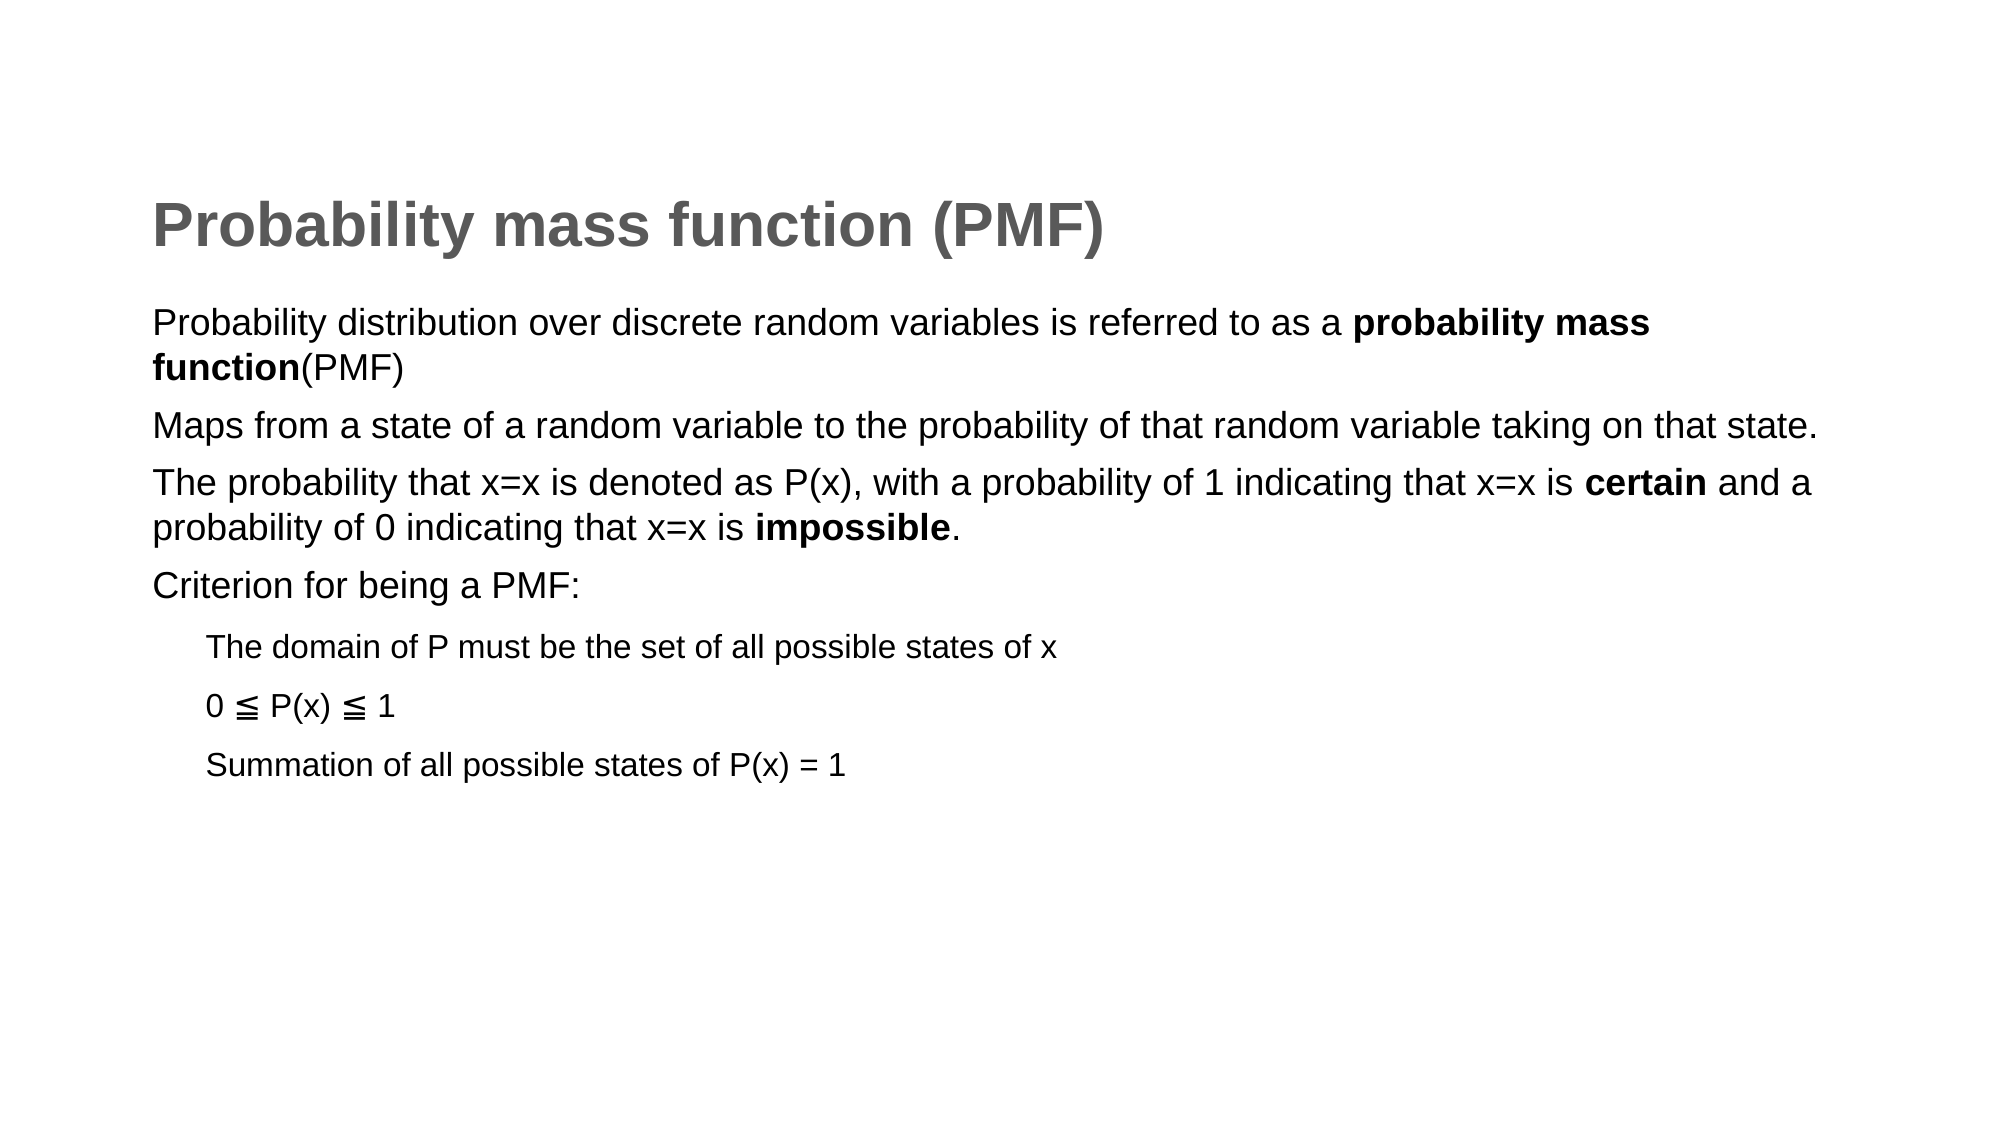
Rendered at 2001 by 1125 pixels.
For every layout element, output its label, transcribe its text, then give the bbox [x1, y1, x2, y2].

title Probability mass function (PMF) [137, 106, 1863, 267]
list Probability distribution over discrete random variables is referred to as a probability mass function(PMF) Maps from a state of a random variable to the probability of that random variable taking on that state. The probability that x=x is denoted as P(x), with a probability of 1 indicating that x=x is certain and a probability of 0 indicating that x=x is impossible. Criterion for being a PMF: The domain of P must be the set of all possible states of x 0 ≦ P(x) ≦ 1 Summation of all possible states of P(x) = 1 [137, 290, 1863, 1005]
